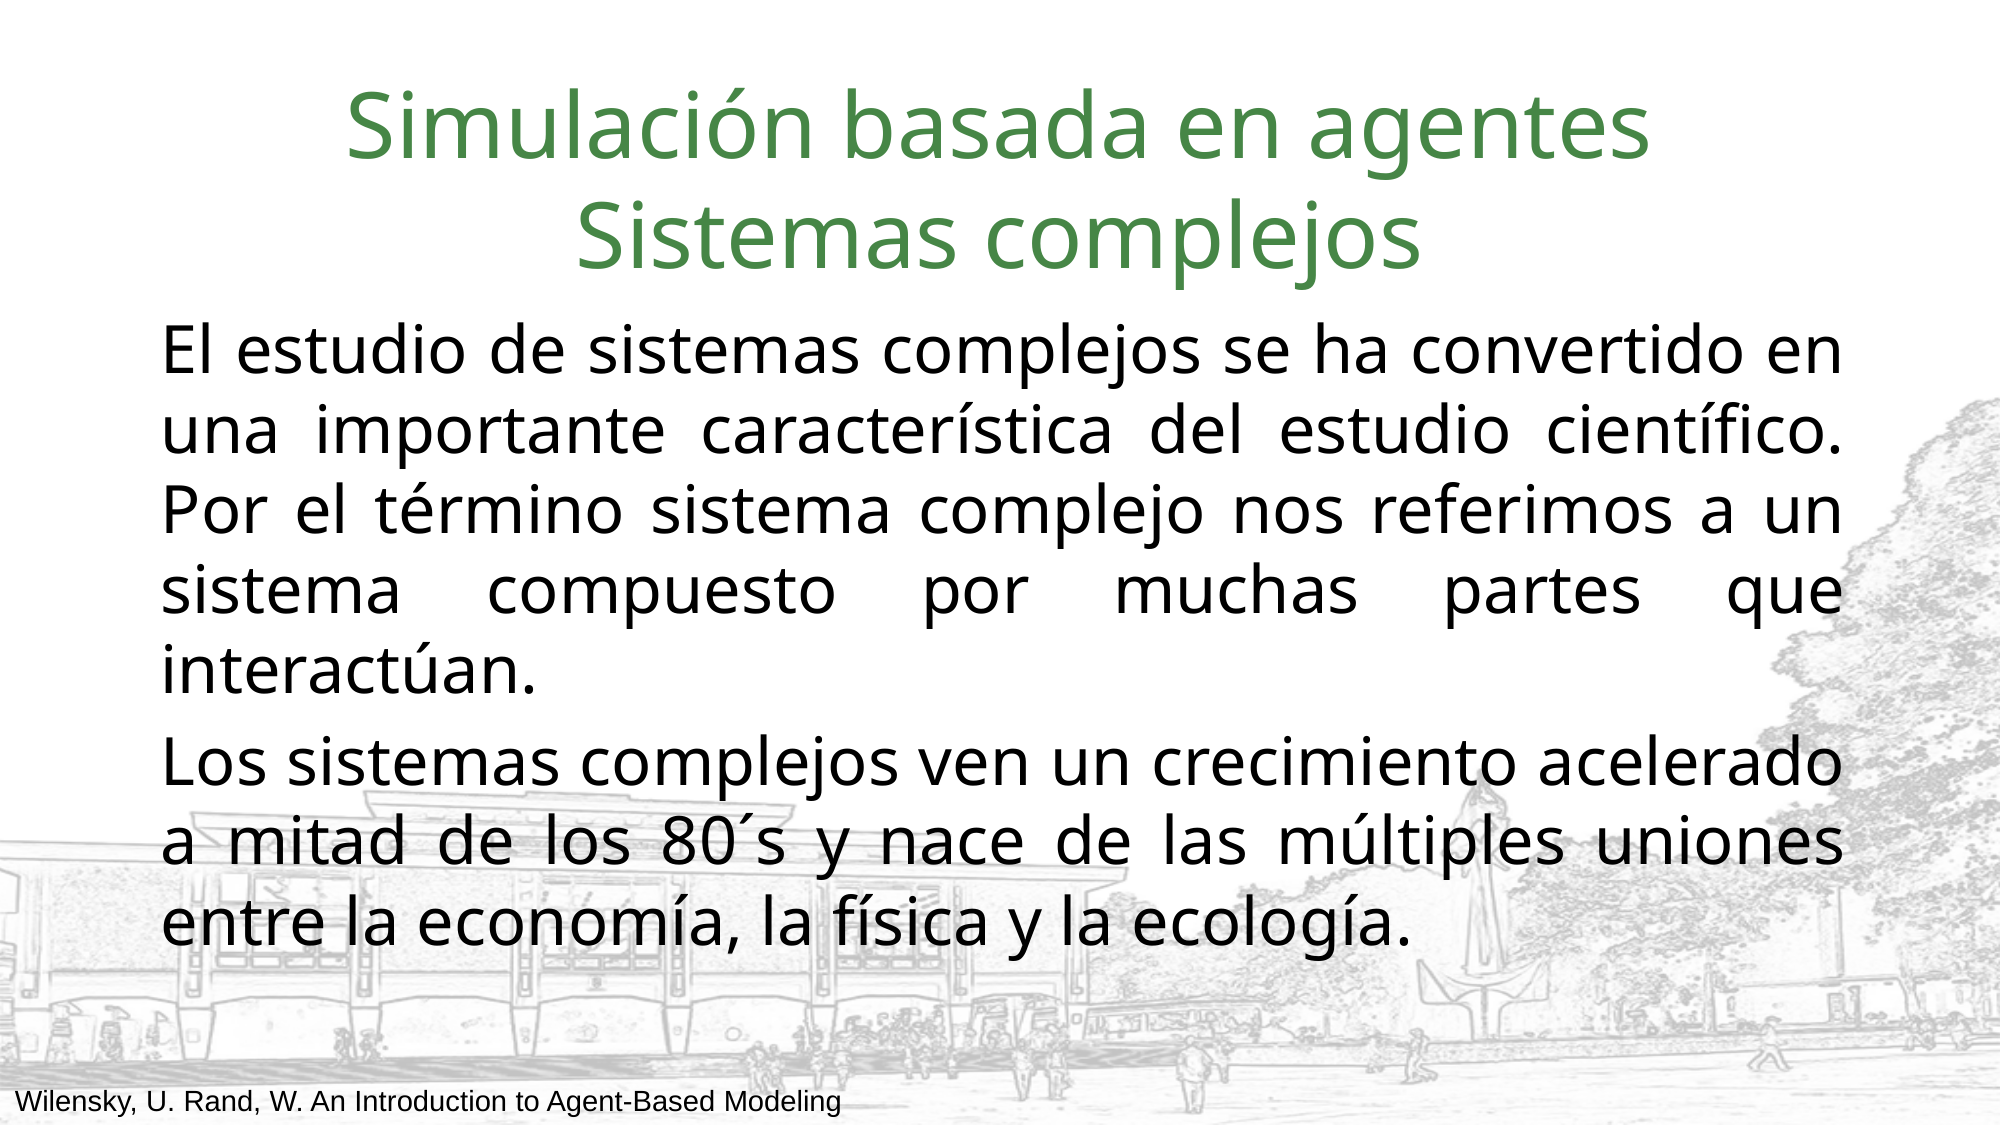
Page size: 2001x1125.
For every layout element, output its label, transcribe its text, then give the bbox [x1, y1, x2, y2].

list El estudio de sistemas complejos se ha convertido en una importante característica del estudio científico. Por el término sistema complejo nos referimos a un sistema compuesto por muchas partes que interactúan. Los sistemas complejos ven un crecimiento acelerado a mitad de los 80´s y nace de las múltiples uniones entre la economía, la física y la ecología. [137, 299, 1863, 1014]
title Simulación basada en agentes Sistemas complejos [137, 59, 1863, 278]
text_box Wilensky, U. Rand, W. An Introduction to Agent-Based Modeling [0, 1074, 1000, 1125]
